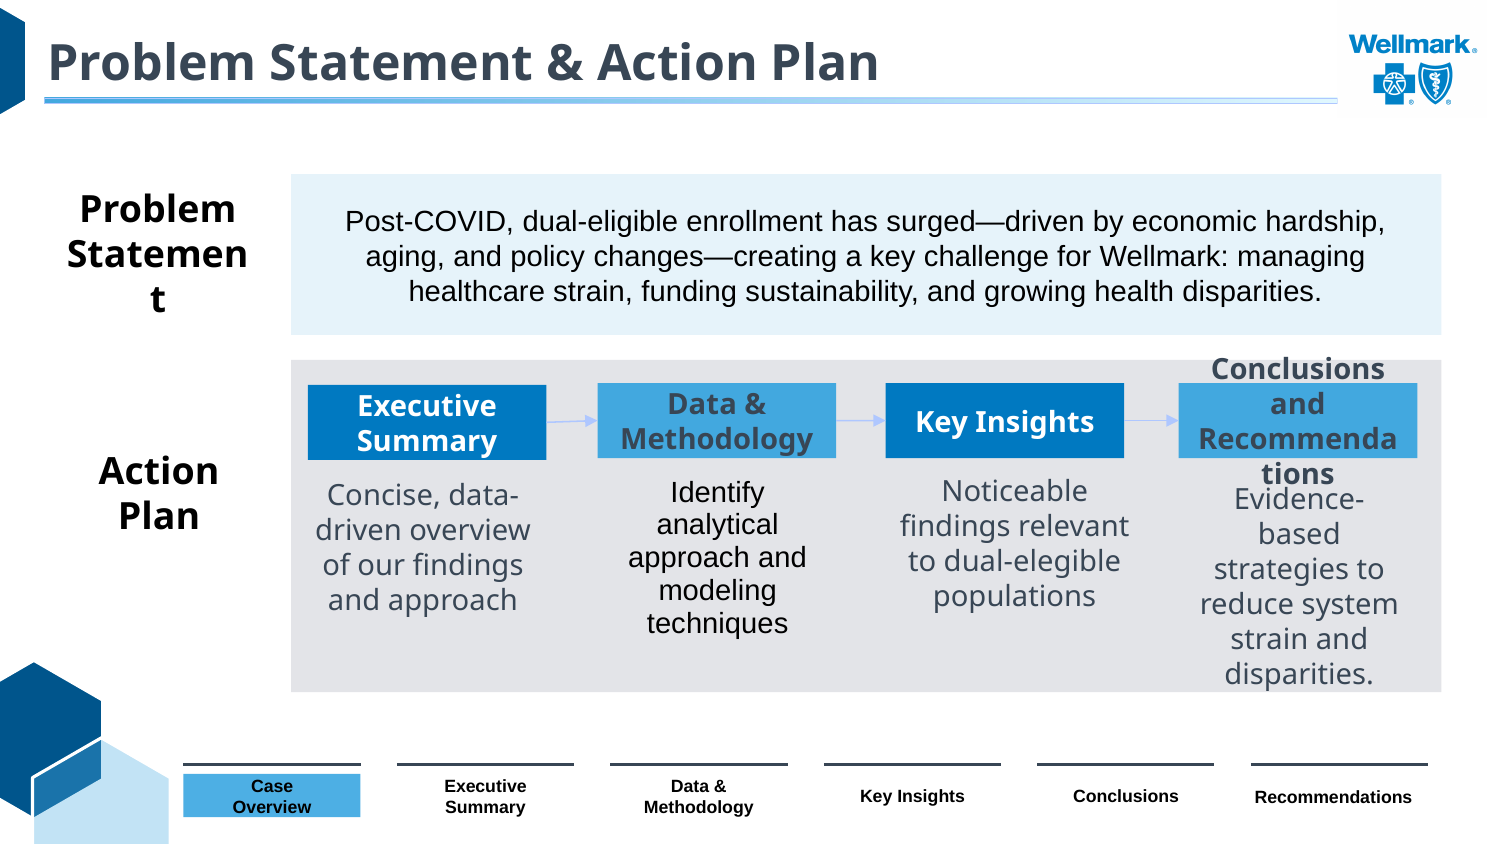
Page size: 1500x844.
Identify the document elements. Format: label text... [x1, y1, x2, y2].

text_box [291, 359, 1442, 693]
text_box [0, 660, 103, 819]
text_box [32, 737, 171, 844]
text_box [1178, 382, 1419, 649]
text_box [290, 382, 837, 670]
picture [1337, 0, 1487, 118]
text_box Post-COVID, dual-eligible enrollment has surged—driven by economic hardship, aging, and policy changes—creating a key challenge for Wellmark: managing healthcare strain, funding sustainability, and growing health disparities. [291, 174, 1442, 335]
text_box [183, 764, 1440, 819]
text_box [42, 96, 1332, 106]
text_box Problem Statement [44, 223, 272, 281]
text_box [871, 382, 1158, 686]
text_box [0, 5, 27, 117]
text_box Action Plan [45, 463, 273, 521]
title Problem Statement & Action Plan [32, 26, 1083, 96]
